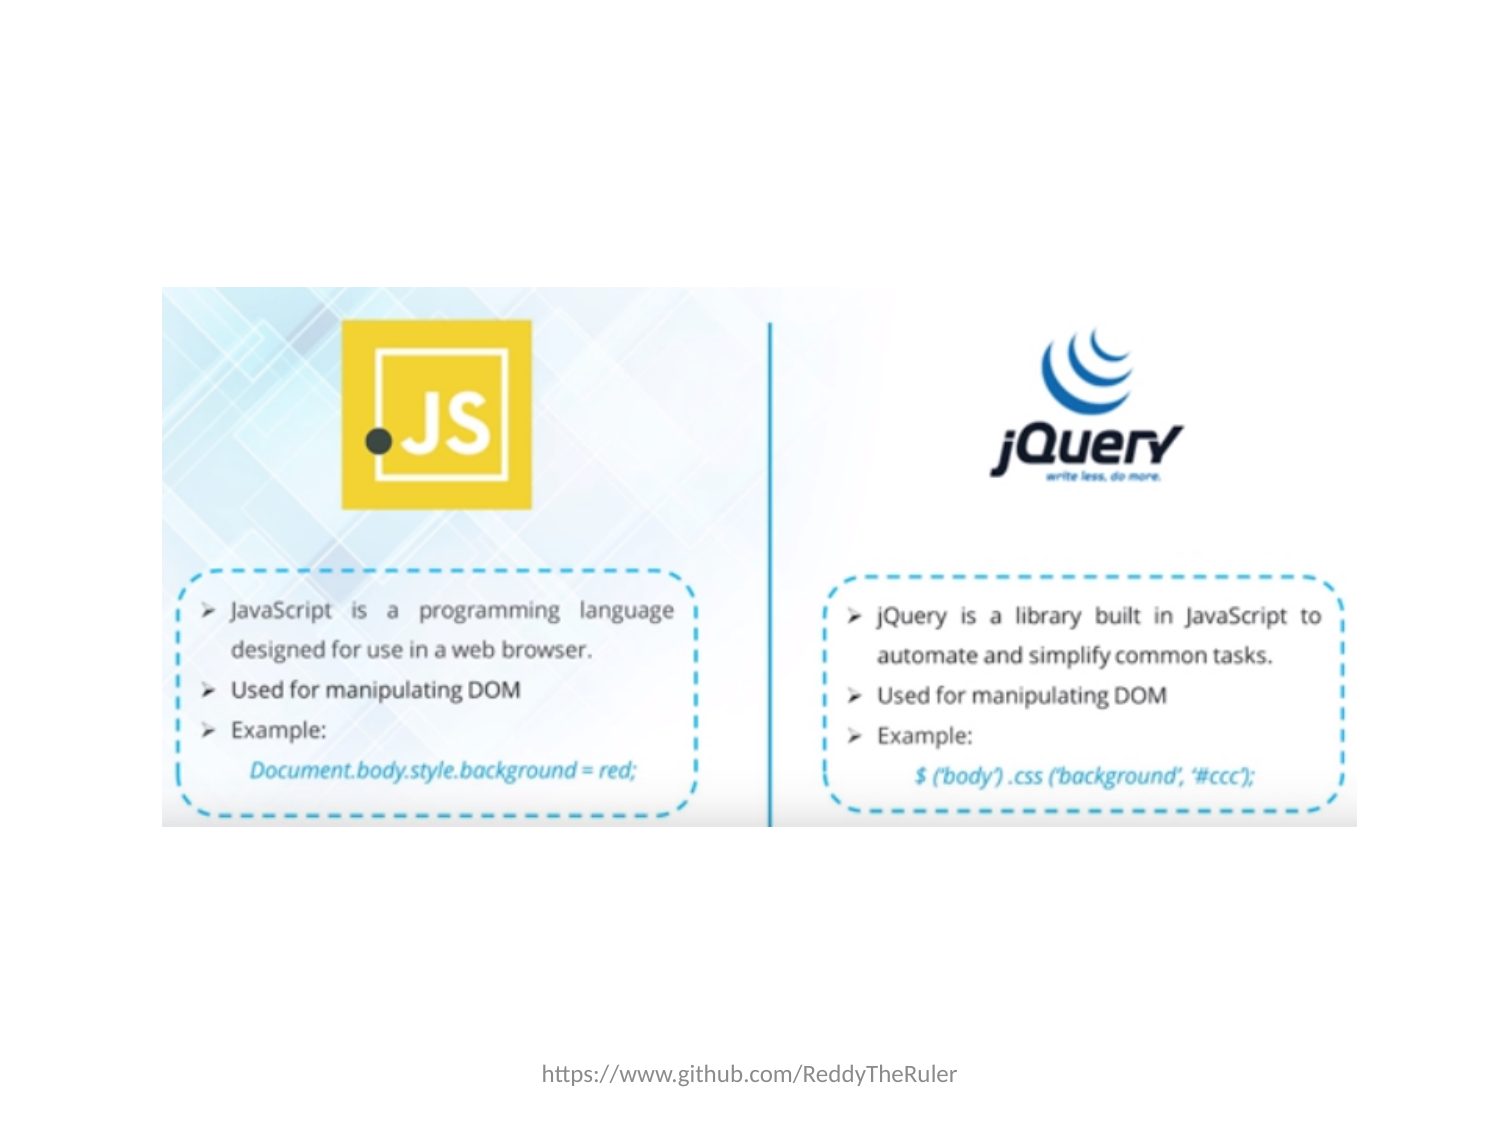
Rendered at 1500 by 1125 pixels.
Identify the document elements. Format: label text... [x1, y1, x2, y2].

footer https://www.github.com/ReddyTheRuler [512, 1042, 988, 1103]
picture [162, 287, 1357, 827]
